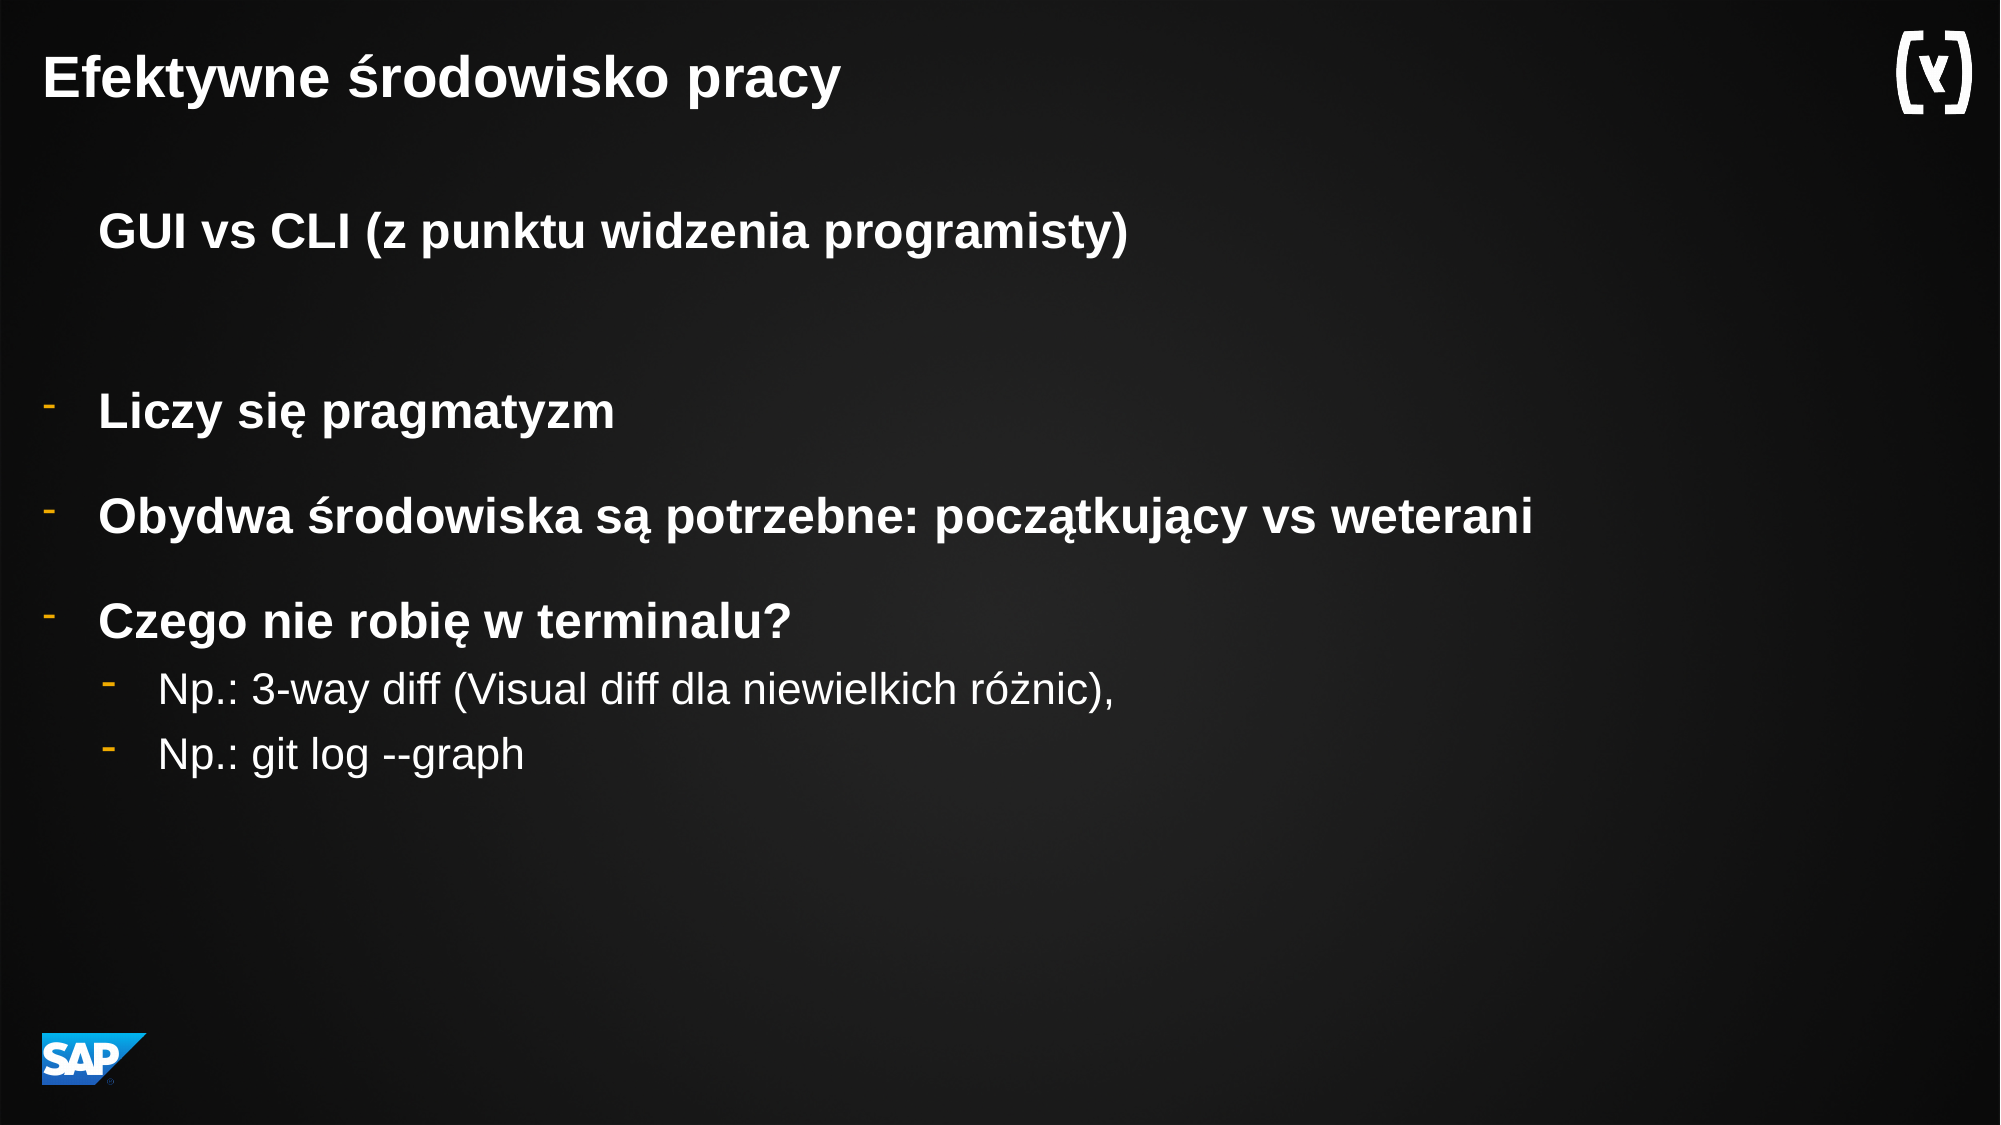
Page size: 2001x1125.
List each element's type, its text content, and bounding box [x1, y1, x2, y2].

picture [0, 0, 2000, 1125]
list GUI vs CLI (z punktu widzenia programisty) Liczy się pragmatyzm Obydwa środowiska są potrzebne: początkujący vs weterani Czego nie robię w terminalu? Np.: 3-way diff (Visual diff dla niewielkich różnic), Np.: git log --graph [42, 198, 1954, 992]
title Efektywne środowisko pracy [42, 46, 1874, 171]
